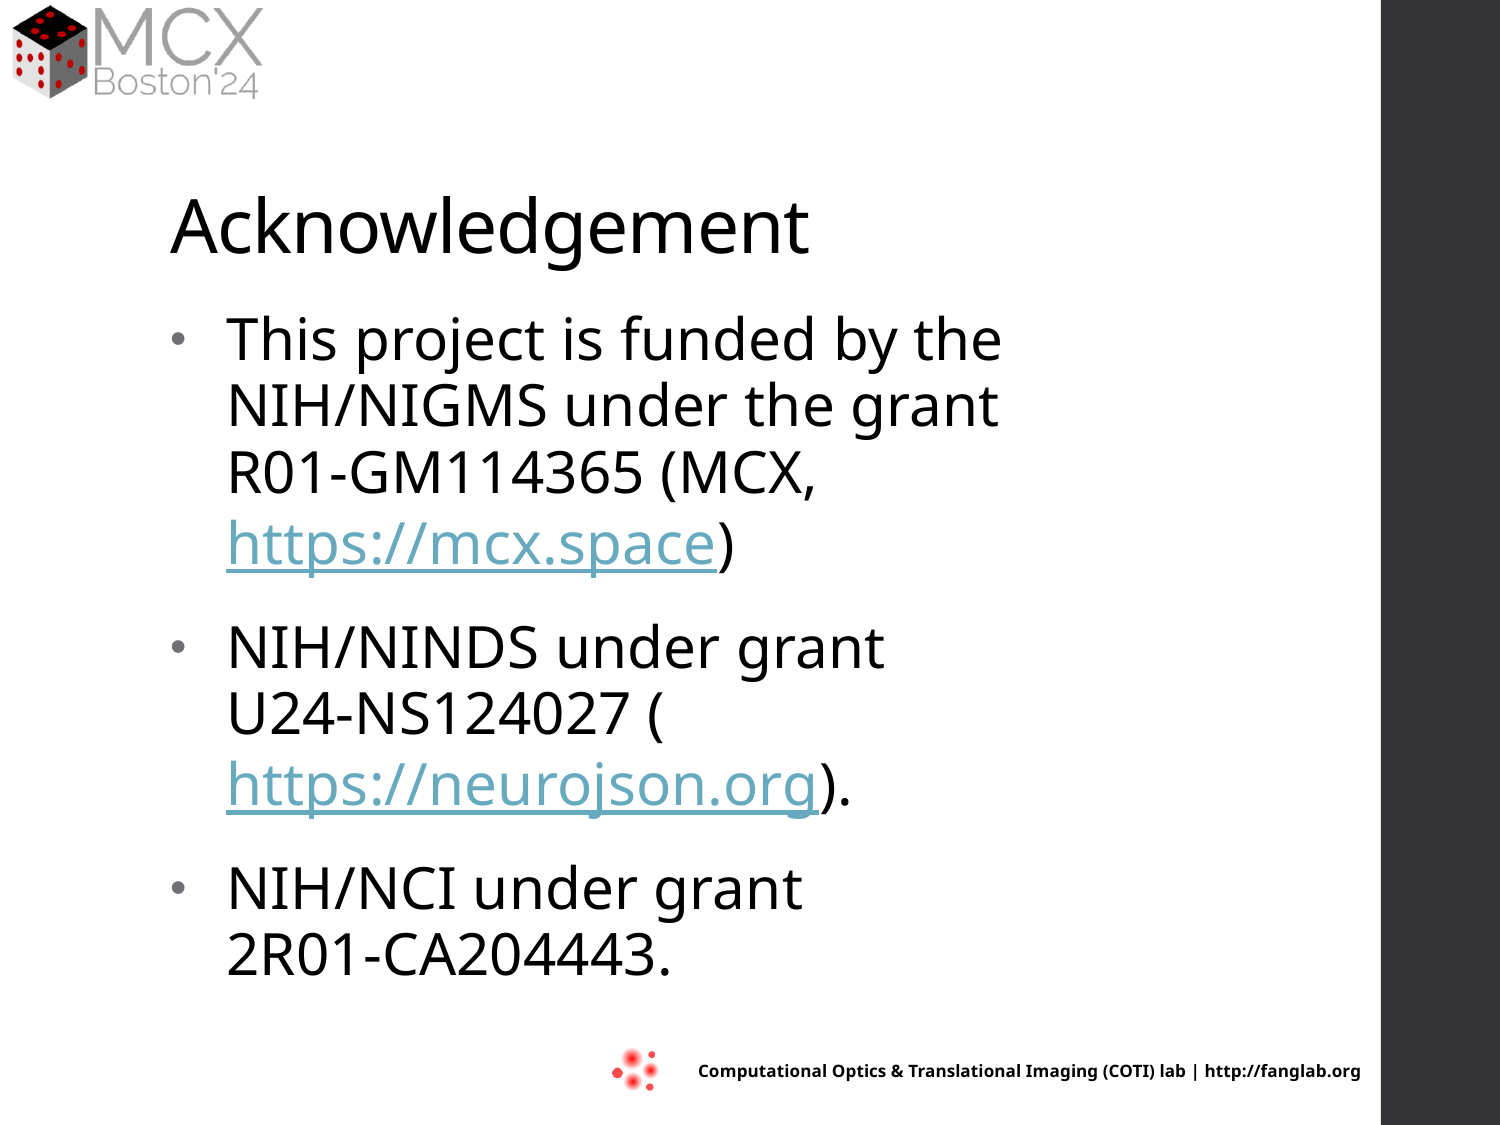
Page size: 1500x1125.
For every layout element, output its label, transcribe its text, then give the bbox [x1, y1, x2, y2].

picture [12, 5, 263, 99]
title Acknowledgement [155, 60, 1348, 278]
list This project is funded by the NIH/NIGMS under the grant R01-GM114365 (MCX, https://mcx.space) NIH/NINDS under grant U24-NS124027 (https://neurojson.org). NIH/NCI under grant 2R01-CA204443. [155, 299, 1213, 1014]
picture [612, 1047, 659, 1091]
